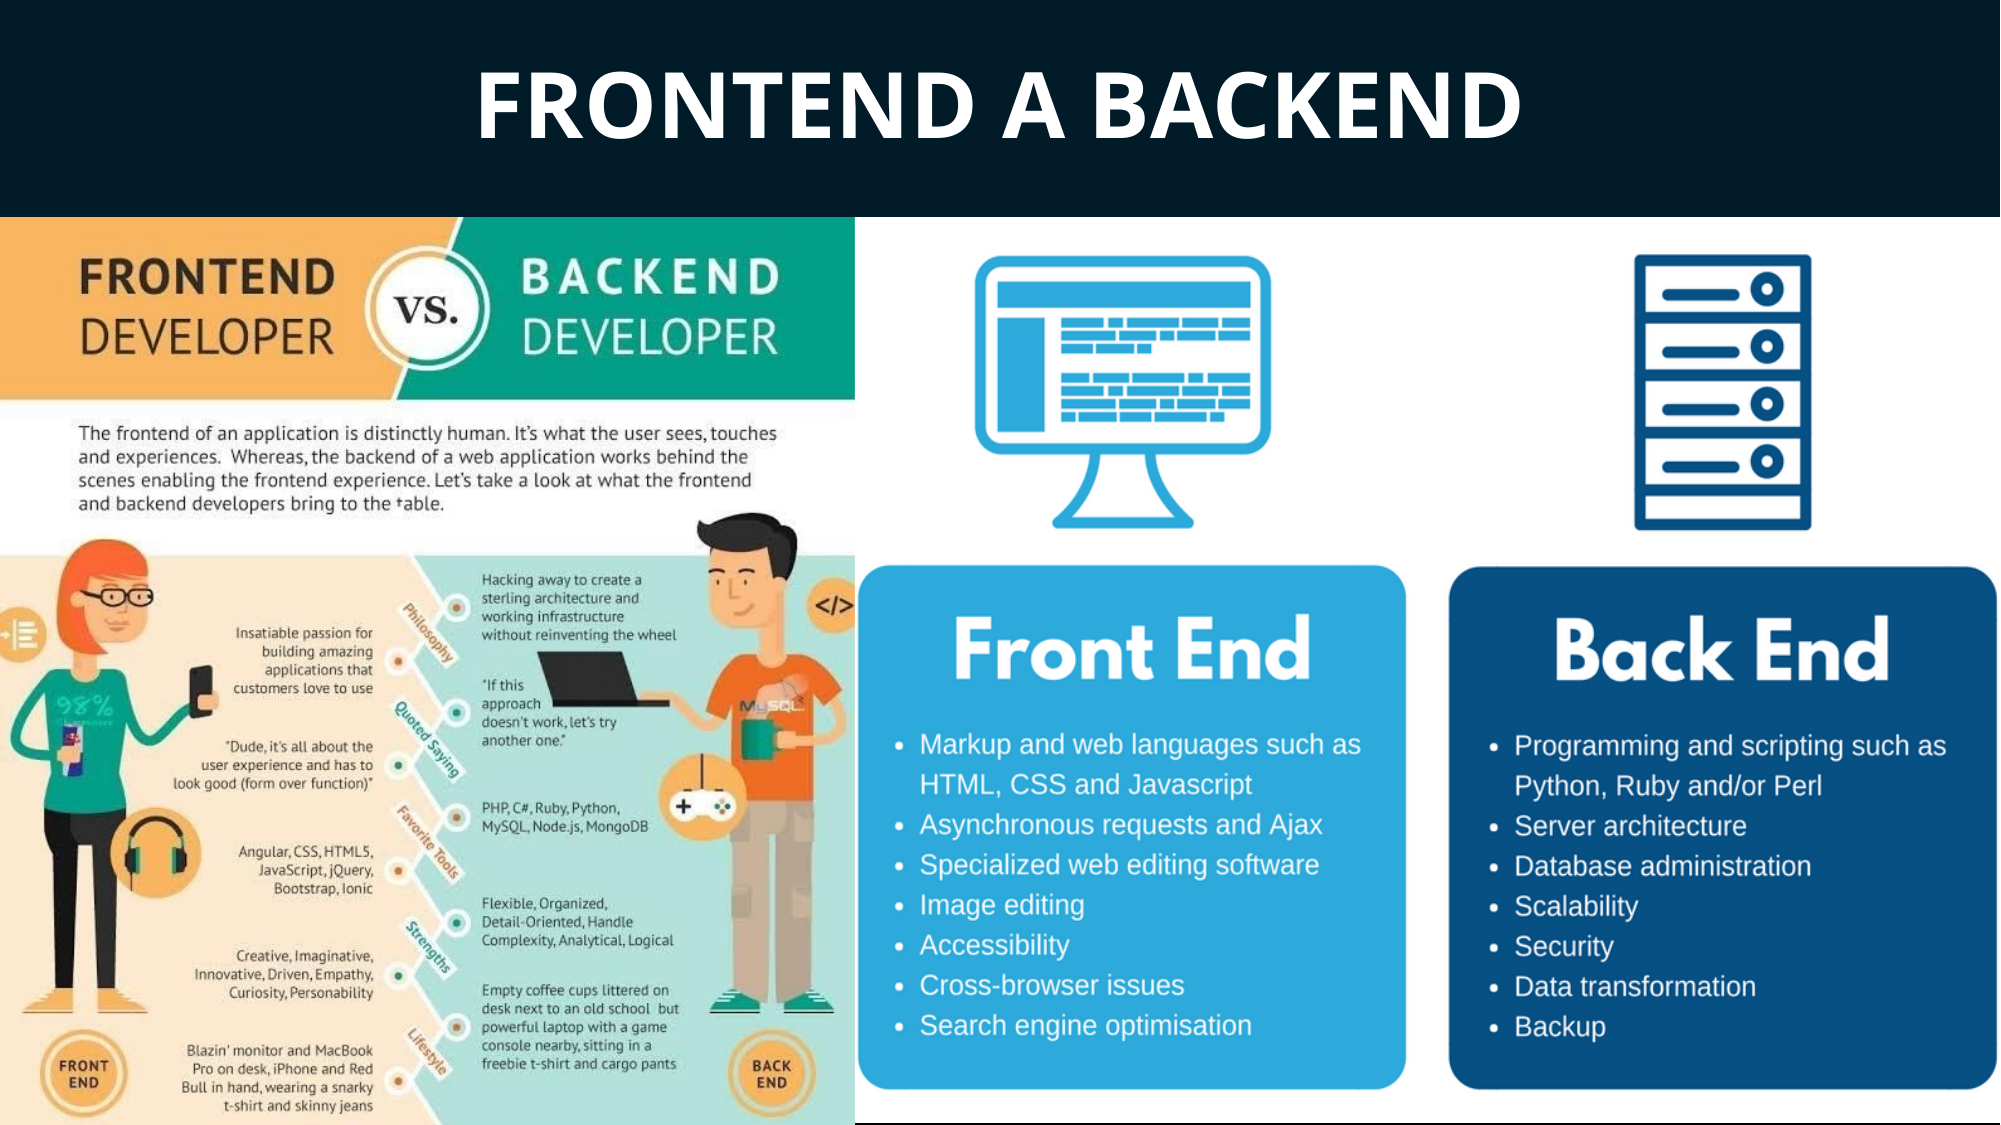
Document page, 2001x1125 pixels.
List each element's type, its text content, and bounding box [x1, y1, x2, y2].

picture [0, 217, 2000, 1125]
title FRONTEND A BACKEND [0, 0, 2000, 217]
